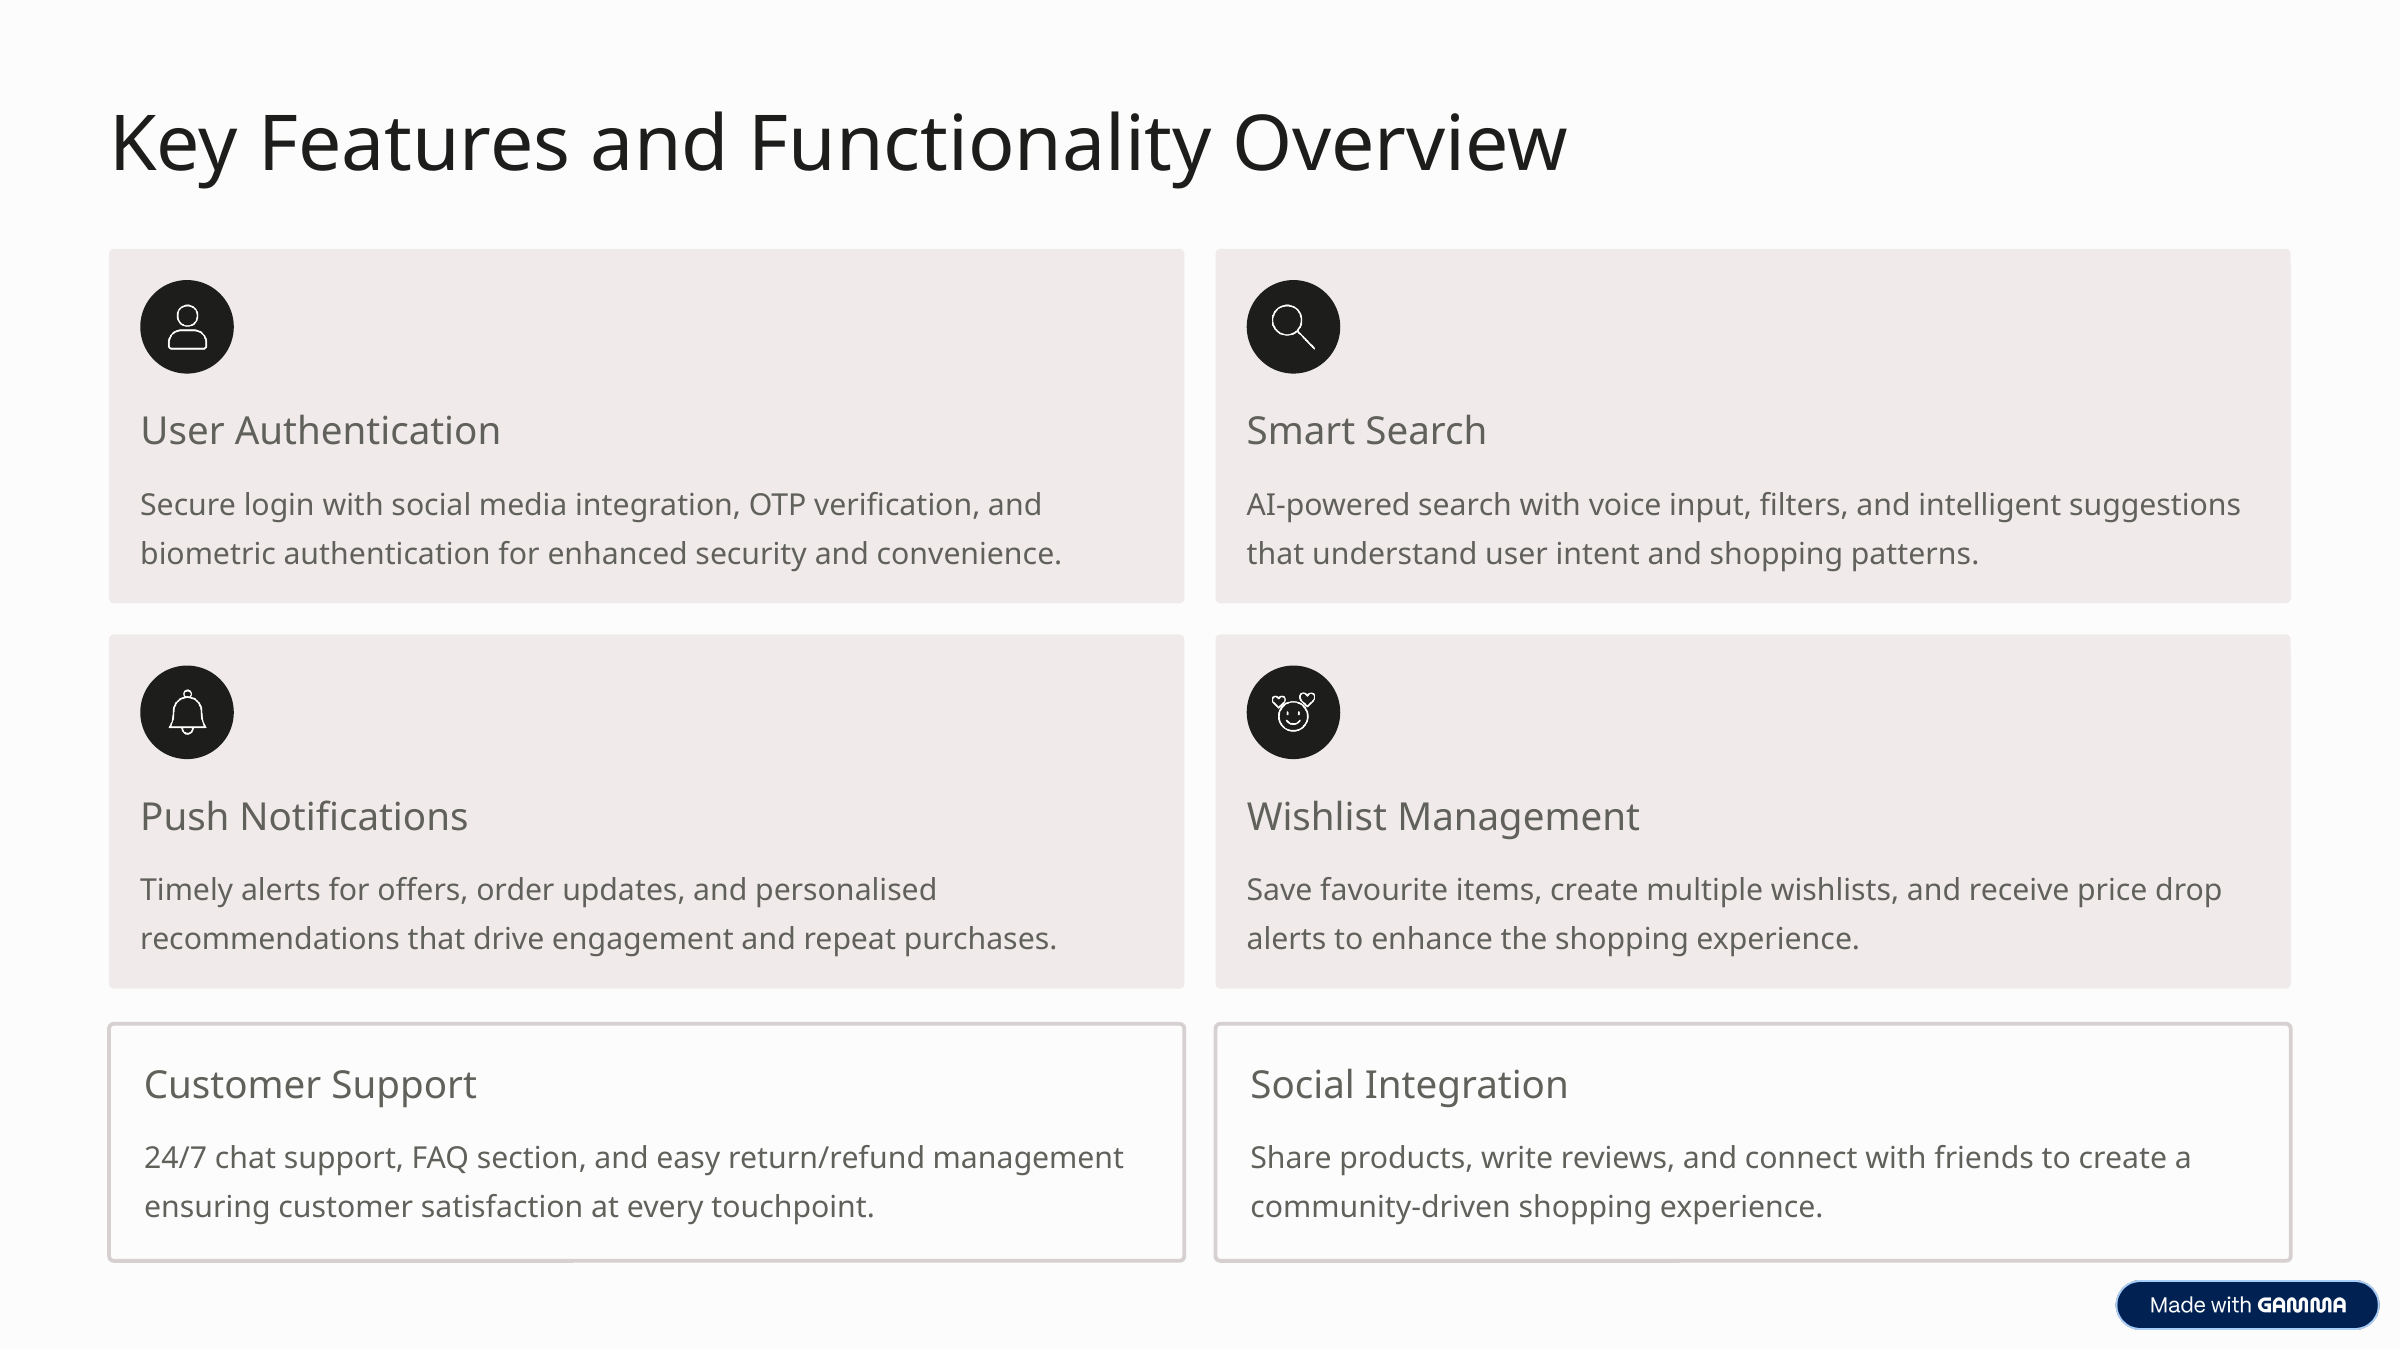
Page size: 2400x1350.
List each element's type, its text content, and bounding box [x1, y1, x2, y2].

text_box [109, 248, 1185, 604]
text_box [1246, 665, 1341, 760]
text_box [1215, 634, 2291, 989]
text_box [109, 1023, 1185, 1261]
text_box Social Integration [1250, 1058, 1641, 1108]
picture [2106, 1271, 2389, 1339]
text_box [140, 280, 234, 374]
text_box [1215, 1023, 2291, 1261]
text_box Wishlist Management [1246, 790, 1676, 839]
text_box [1246, 280, 1341, 374]
text_box AI-powered search with voice input, filters, and intelligent suggestions that understand user intent and shopping patterns. [1246, 472, 2260, 572]
picture [1272, 300, 1315, 354]
picture [166, 685, 209, 739]
text_box User Authentication [140, 404, 533, 454]
picture [166, 300, 209, 354]
text_box Secure login with social media integration, OTP verification, and biometric authentication for enhanced security and convenience. [140, 472, 1154, 572]
text_box Customer Support [144, 1058, 534, 1108]
text_box Share products, write reviews, and connect with friends to create a community-driven shopping experience. [1250, 1126, 2256, 1226]
text_box [1215, 248, 2291, 604]
text_box Timely alerts for offers, order updates, and personalised recommendations that drive engagement and repeat purchases. [140, 857, 1154, 958]
text_box [140, 665, 234, 760]
text_box Save favourite items, create multiple wishlists, and receive price drop alerts to enhance the shopping experience. [1246, 857, 2260, 958]
text_box Push Notifications [140, 790, 531, 839]
picture [1272, 685, 1315, 739]
text_box 24/7 chat support, FAQ section, and easy return/refund management ensuring customer satisfaction at every touchpoint. [144, 1126, 1150, 1226]
text_box Key Features and Functionality Overview [109, 89, 1720, 187]
text_box [109, 634, 1185, 989]
text_box Smart Search [1246, 404, 1637, 454]
